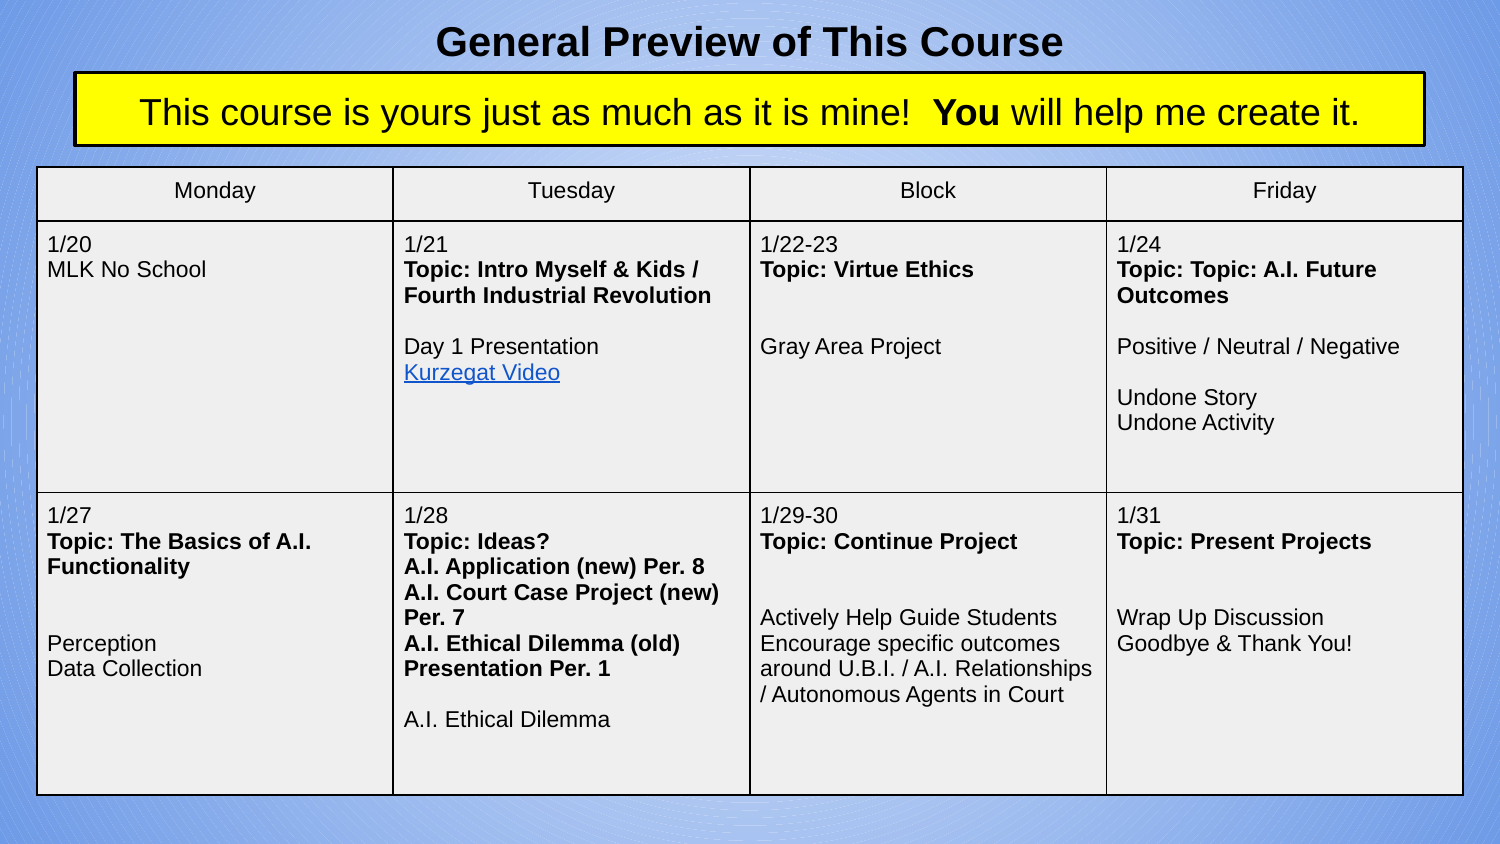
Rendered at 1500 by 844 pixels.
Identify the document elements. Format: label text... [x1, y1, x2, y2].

table_cell 1/31 Topic: Present Projects Wrap Up Discussion Goodbye & Thank You! [1107, 493, 1462, 794]
table_cell 1/28 Topic: Ideas? A.I. Application (new) Per. 8 A.I. Court Case Project (new) Per. 7 A.I. Ethical Dilemma (old) Presentation Per. 1 A.I. Ethical Dilemma [394, 493, 749, 794]
table_header Friday [1107, 168, 1462, 220]
table_cell 1/27 Topic: The Basics of A.I. Functionality Perception Data Collection [38, 493, 392, 794]
table_cell 1/22-23 Topic: Virtue Ethics Gray Area Project [751, 222, 1106, 492]
title General Preview of This Course [51, 0, 1449, 73]
table_cell 1/29-30 Topic: Continue Project Actively Help Guide Students Encourage specific outcomes around U.B.I. / A.I. Relationships / Autonomous Agents in Court [751, 493, 1106, 794]
table_cell 1/24 Topic: Topic: A.I. Future Outcomes Positive / Neutral / Negative Undone Story Undone Activity [1107, 222, 1462, 492]
table_cell 1/20 MLK No School [38, 222, 392, 492]
table_header Tuesday [394, 168, 749, 220]
table_header Monday [38, 168, 392, 220]
table_header Block [751, 168, 1106, 220]
text_box This course is yours just as much as it is mine! You will help me create it. [74, 72, 1425, 146]
table_cell 1/21 Topic: Intro Myself & Kids / Fourth Industrial Revolution Day 1 Presentation Kurzegat Video [394, 222, 749, 492]
